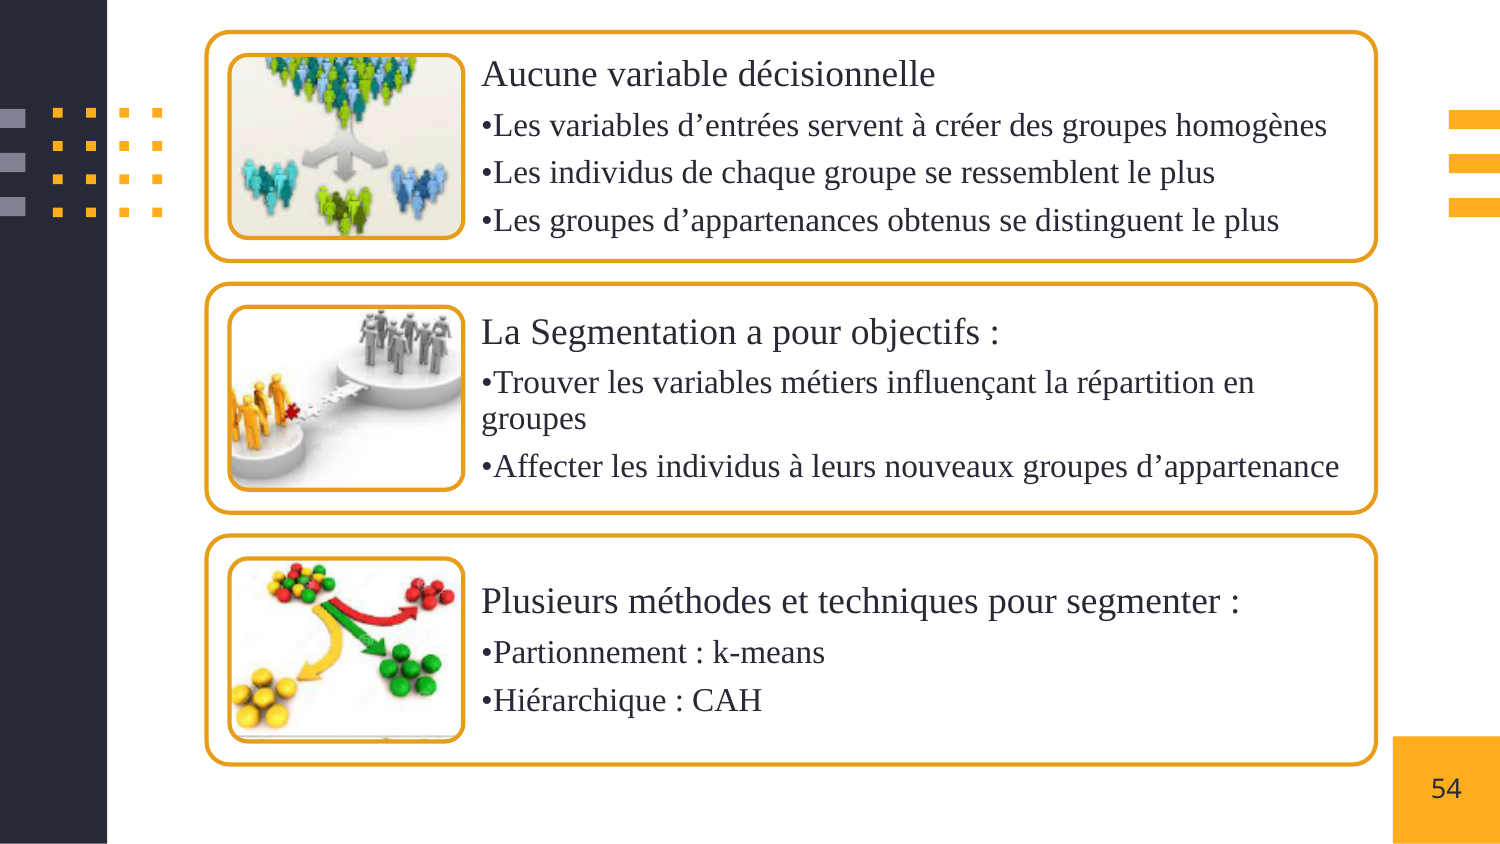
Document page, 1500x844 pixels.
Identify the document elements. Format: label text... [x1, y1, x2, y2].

slide_number 54 [1392, 736, 1500, 844]
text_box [206, 31, 1377, 765]
